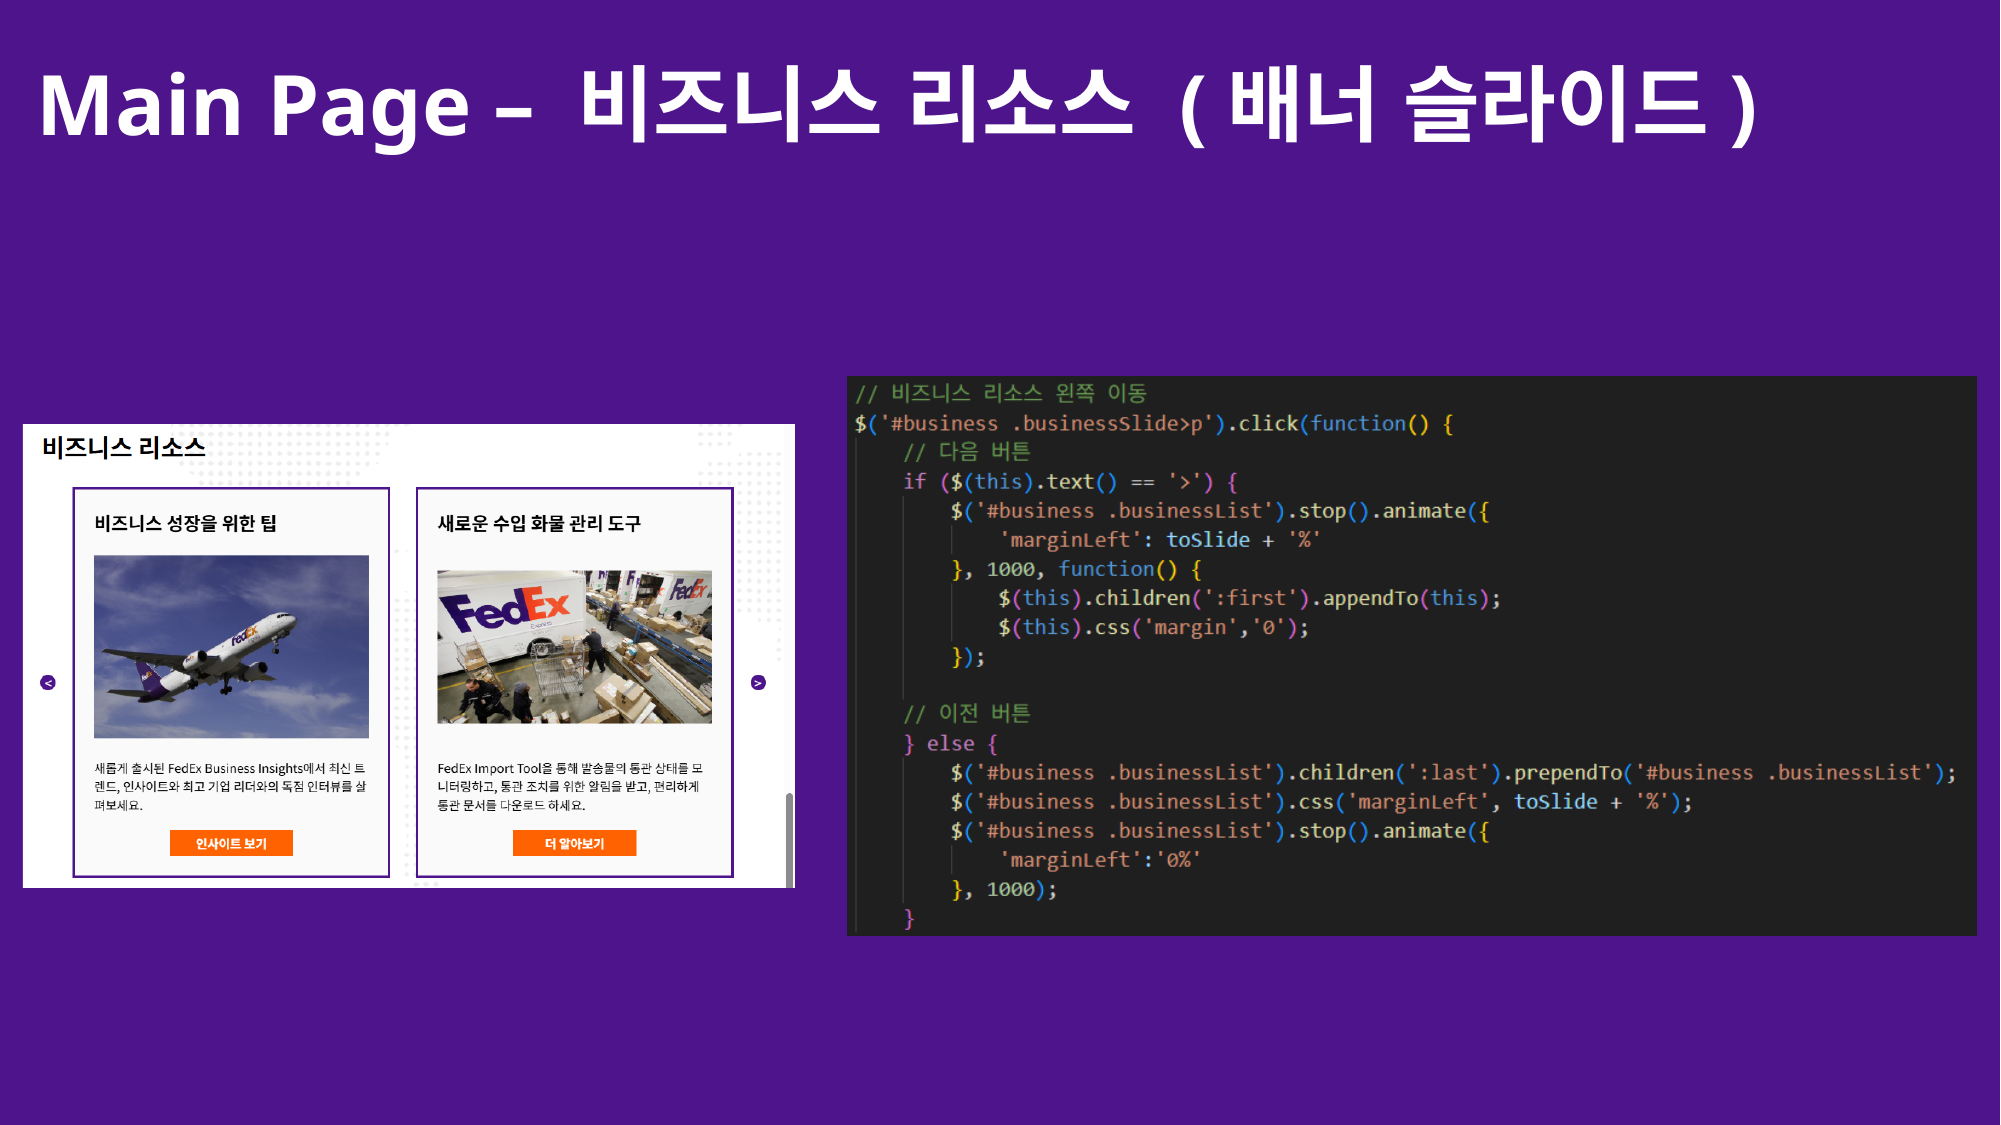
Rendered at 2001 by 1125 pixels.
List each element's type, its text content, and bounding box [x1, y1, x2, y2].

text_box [22, 376, 1978, 936]
text_box Main Page – 비즈니스 리소스 (배너 슬라이드) [0, 0, 2000, 218]
